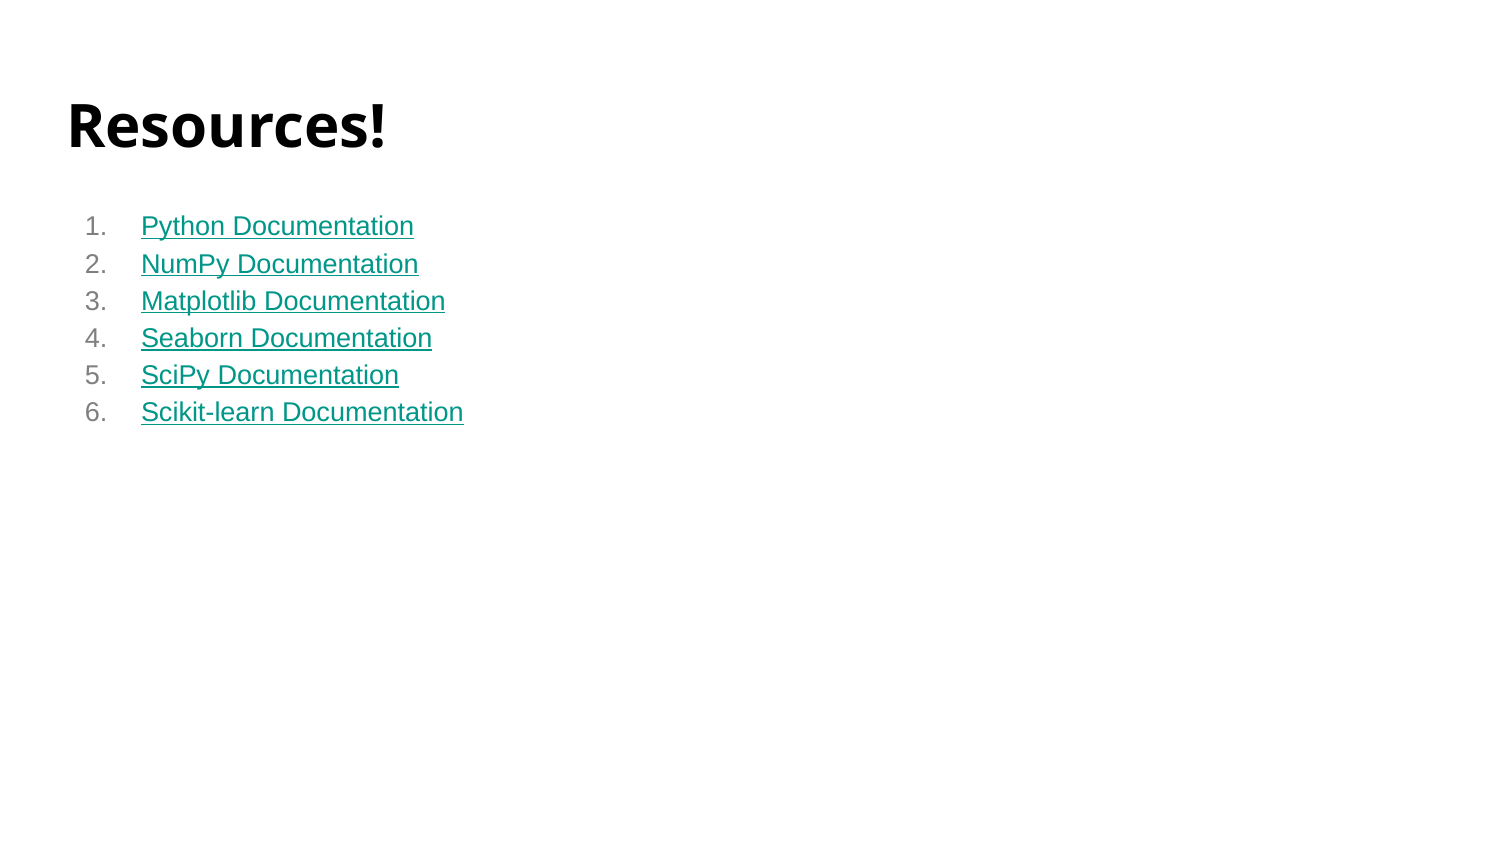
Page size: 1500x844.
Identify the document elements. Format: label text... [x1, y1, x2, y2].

title Resources! [51, 72, 1449, 176]
list Python Documentation NumPy Documentation Matplotlib Documentation Seaborn Documentation SciPy Documentation Scikit-learn Documentation [51, 189, 1449, 750]
